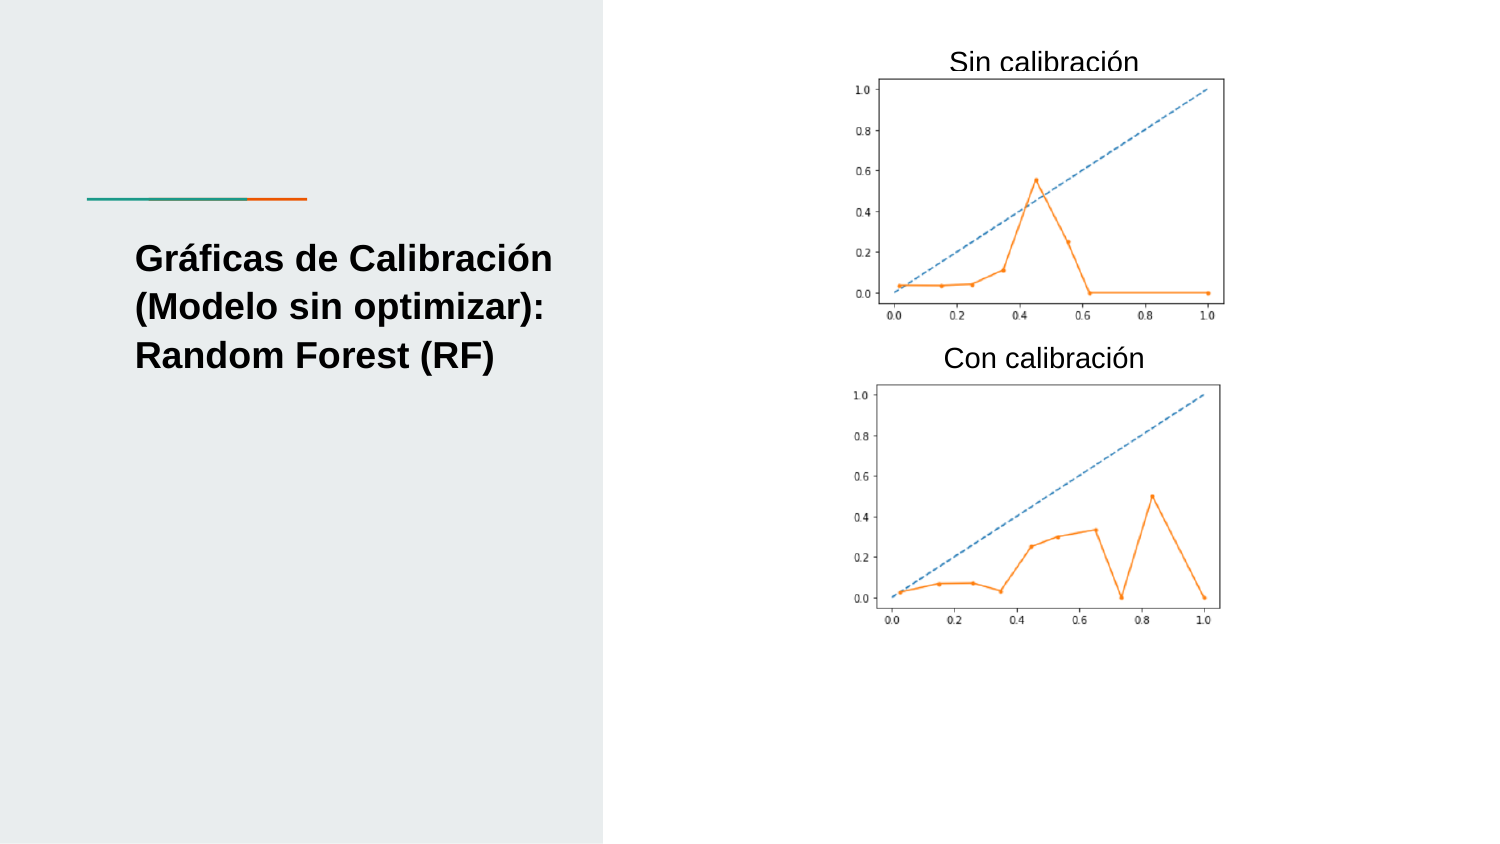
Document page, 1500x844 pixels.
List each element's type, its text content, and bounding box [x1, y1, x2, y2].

title Sin calibración [898, 26, 1191, 70]
title Con calibración [898, 342, 1191, 374]
picture [846, 376, 1232, 631]
picture [843, 71, 1235, 334]
title Gráficas de Calibración (Modelo sin optimizar): Random Forest (RF) [119, 216, 603, 494]
